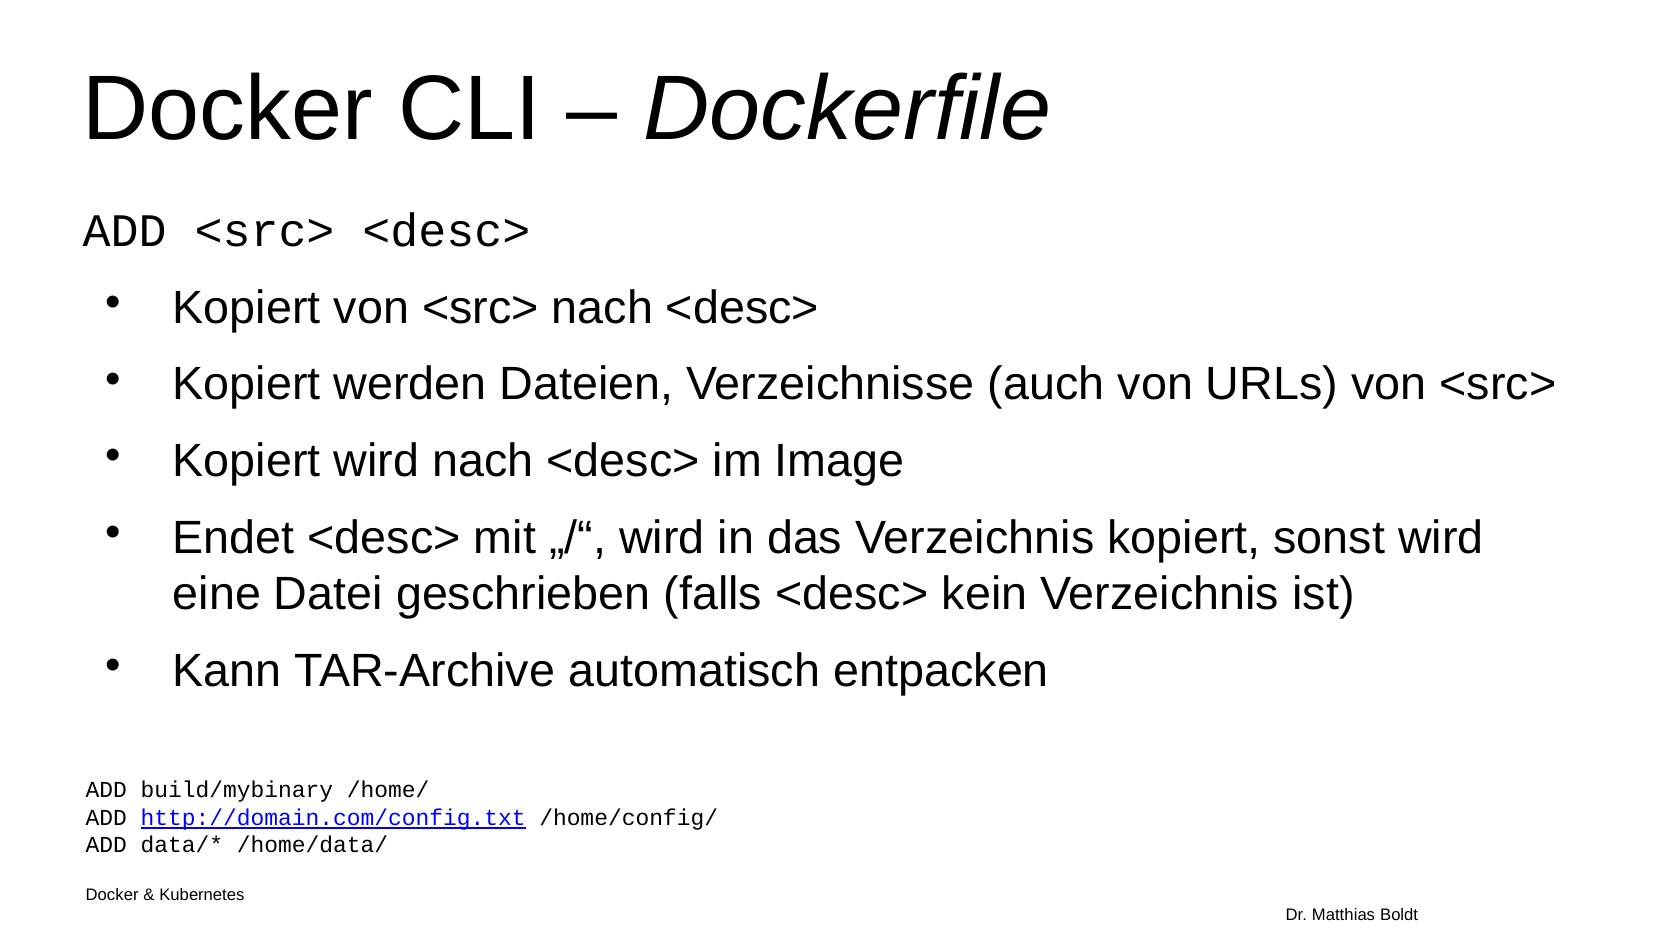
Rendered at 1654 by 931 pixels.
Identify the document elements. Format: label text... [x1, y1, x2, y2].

text_box ADD <src> <desc> Kopiert von <src> nach <desc> Kopiert werden Dateien, Verzeichnisse (auch von URLs) von <src> Kopiert wird nach <desc> im Image Endet <desc> mit „/“, wird in das Verzeichnis kopiert, sonst wird eine Datei geschrieben (falls <desc> kein Verzeichnis ist) Kann TAR-Archive automatisch entpacken [82, 199, 1559, 756]
text_box Docker & Kubernetes Dr. Matthias Boldt [70, 875, 1562, 910]
text_box ADD build/mybinary /home/ ADD http://domain.com/config.txt /home/config/ ADD data/* /home/data/ [70, 767, 1560, 874]
text_box Docker CLI – Dockerfile [82, 25, 1571, 181]
